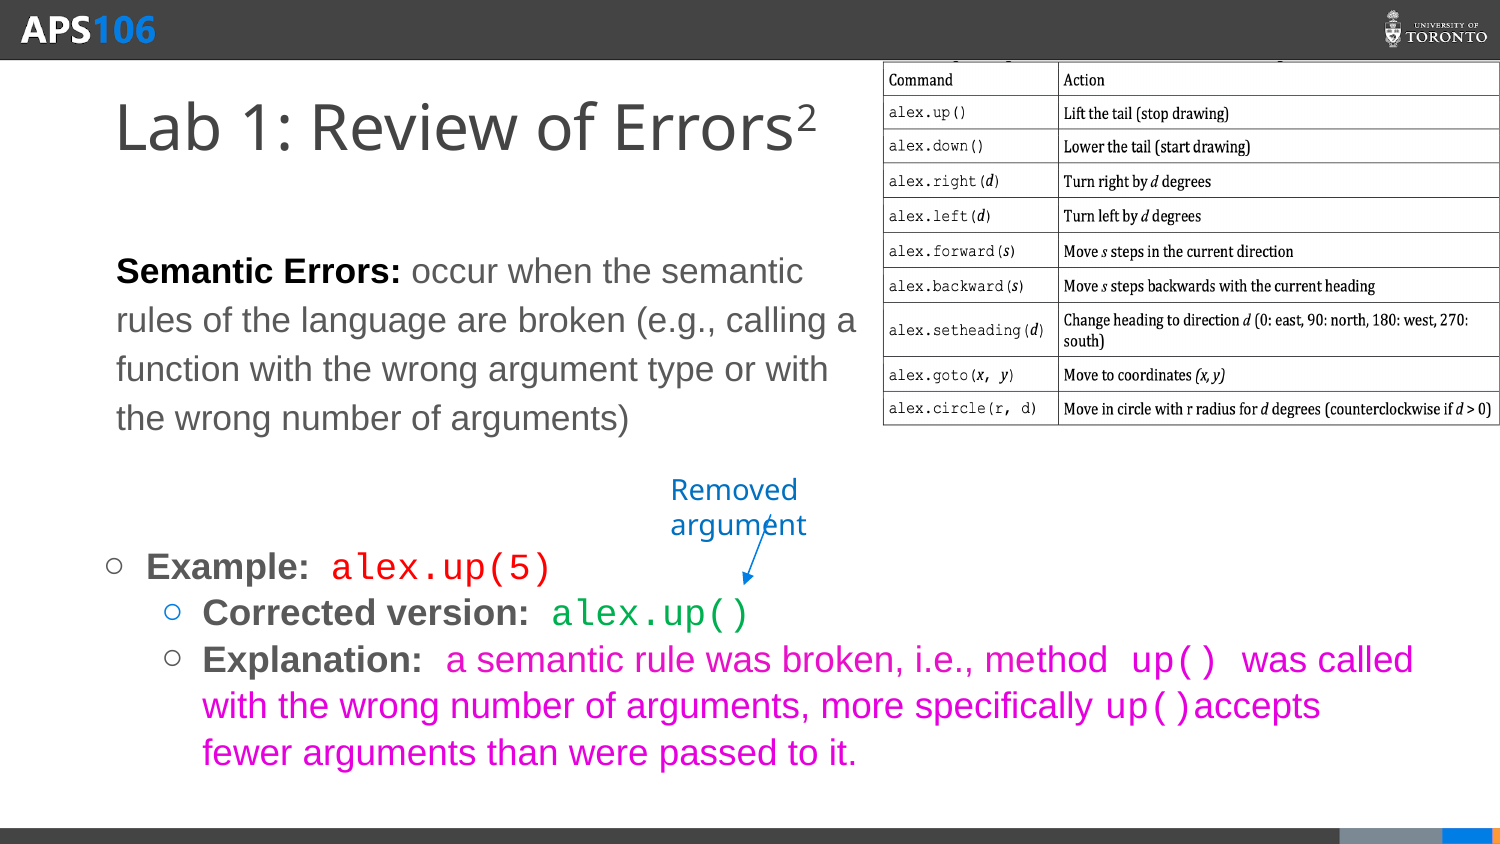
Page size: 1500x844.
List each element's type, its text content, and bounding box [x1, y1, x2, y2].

text_box Example: alex.up(5) Corrected version: alex.up() Explanation: a semantic rule was broken, i.e., method up() was called with the wrong number of arguments, more specifically up()accepts fewer arguments than were passed to it. [22, 492, 1428, 685]
picture [0, 0, 1500, 844]
list Semantic Errors: occur when the semantic rules of the language are broken (e.g., calling a function with the wrong argument type or with the wrong number of arguments) [88, 236, 875, 422]
text_box Removed argument [659, 465, 946, 548]
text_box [743, 514, 772, 586]
title Lab 1: Review of Errors2 [103, 89, 875, 171]
